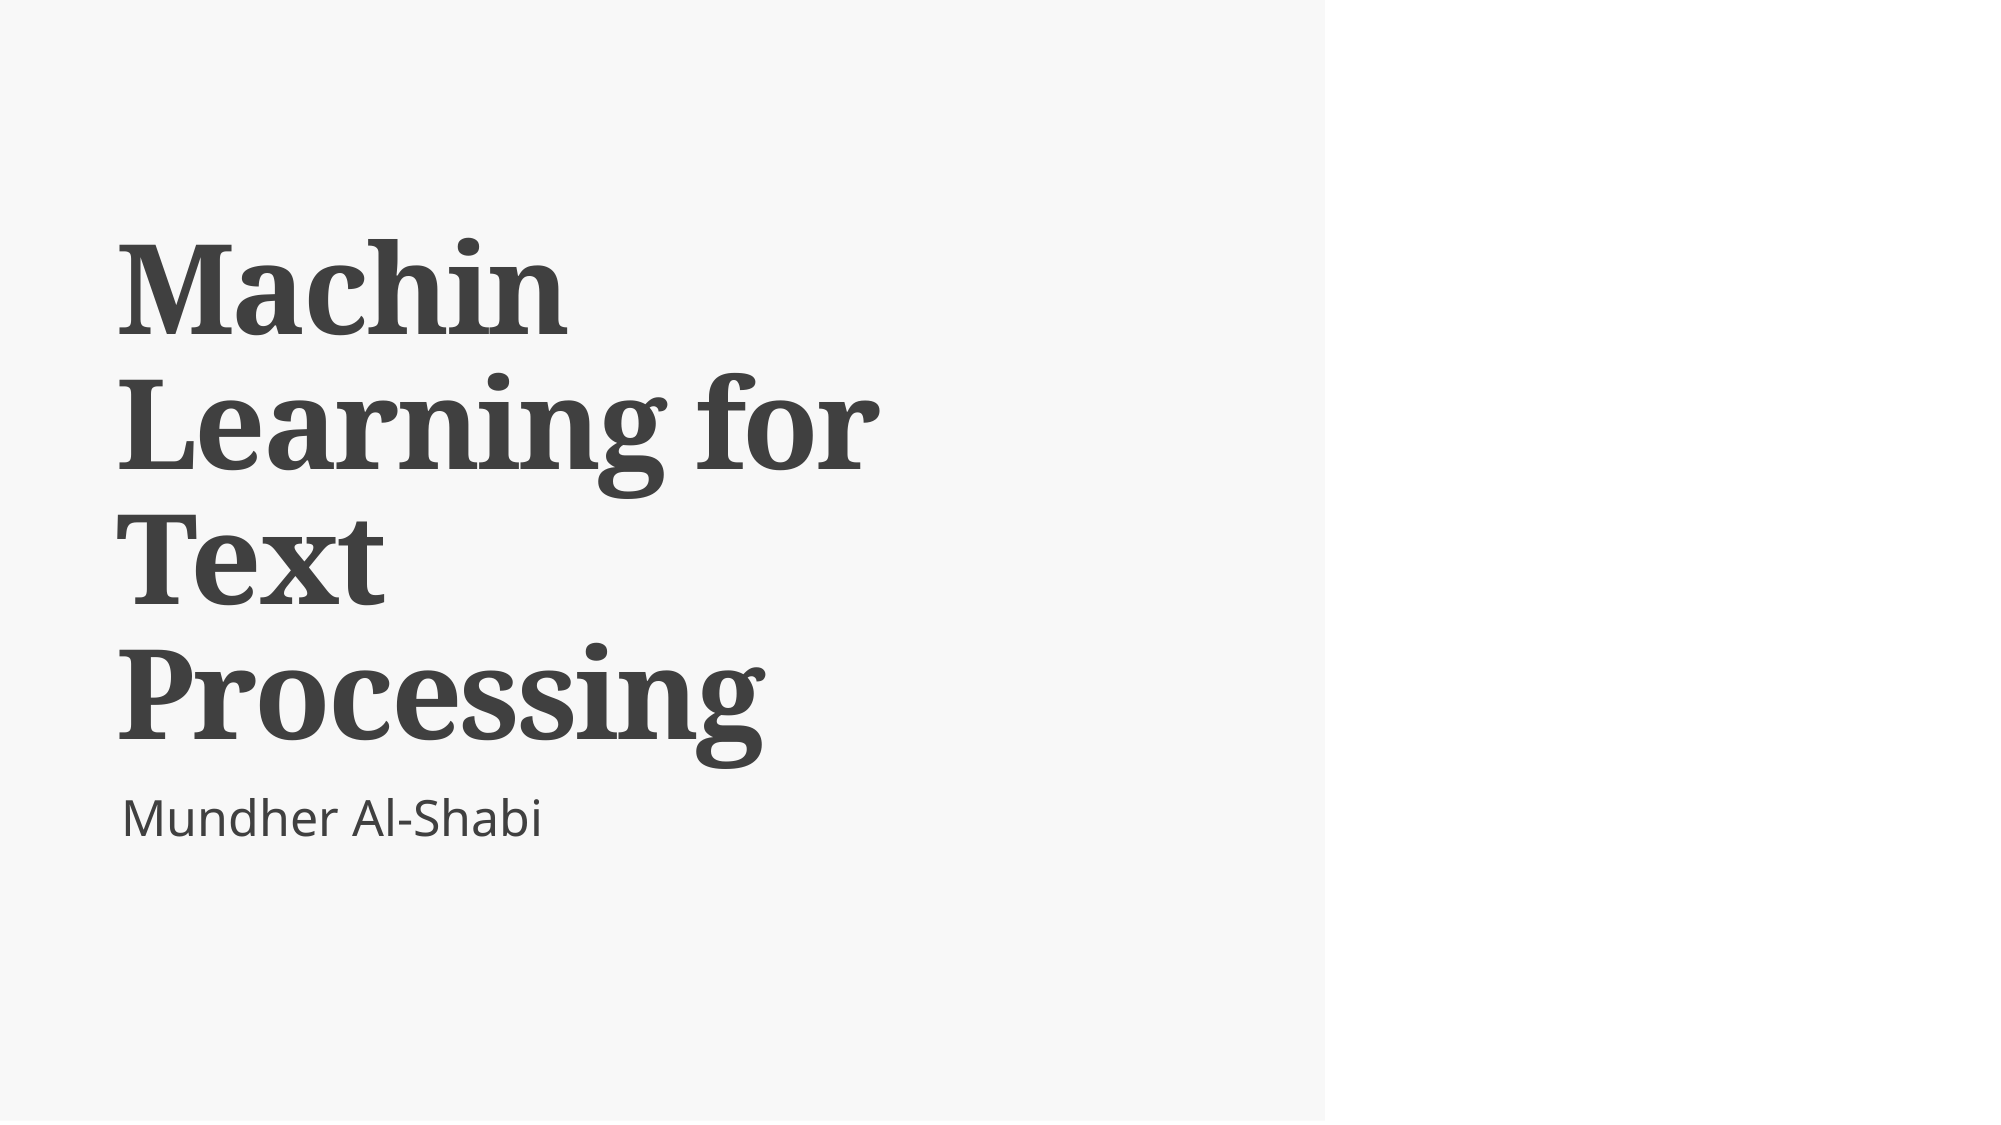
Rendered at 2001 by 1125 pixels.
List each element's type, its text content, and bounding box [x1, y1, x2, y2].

subtitle Mundher Al-Shabi [121, 793, 962, 957]
title Machin Learning for Text Processing [0, 0, 1325, 1121]
